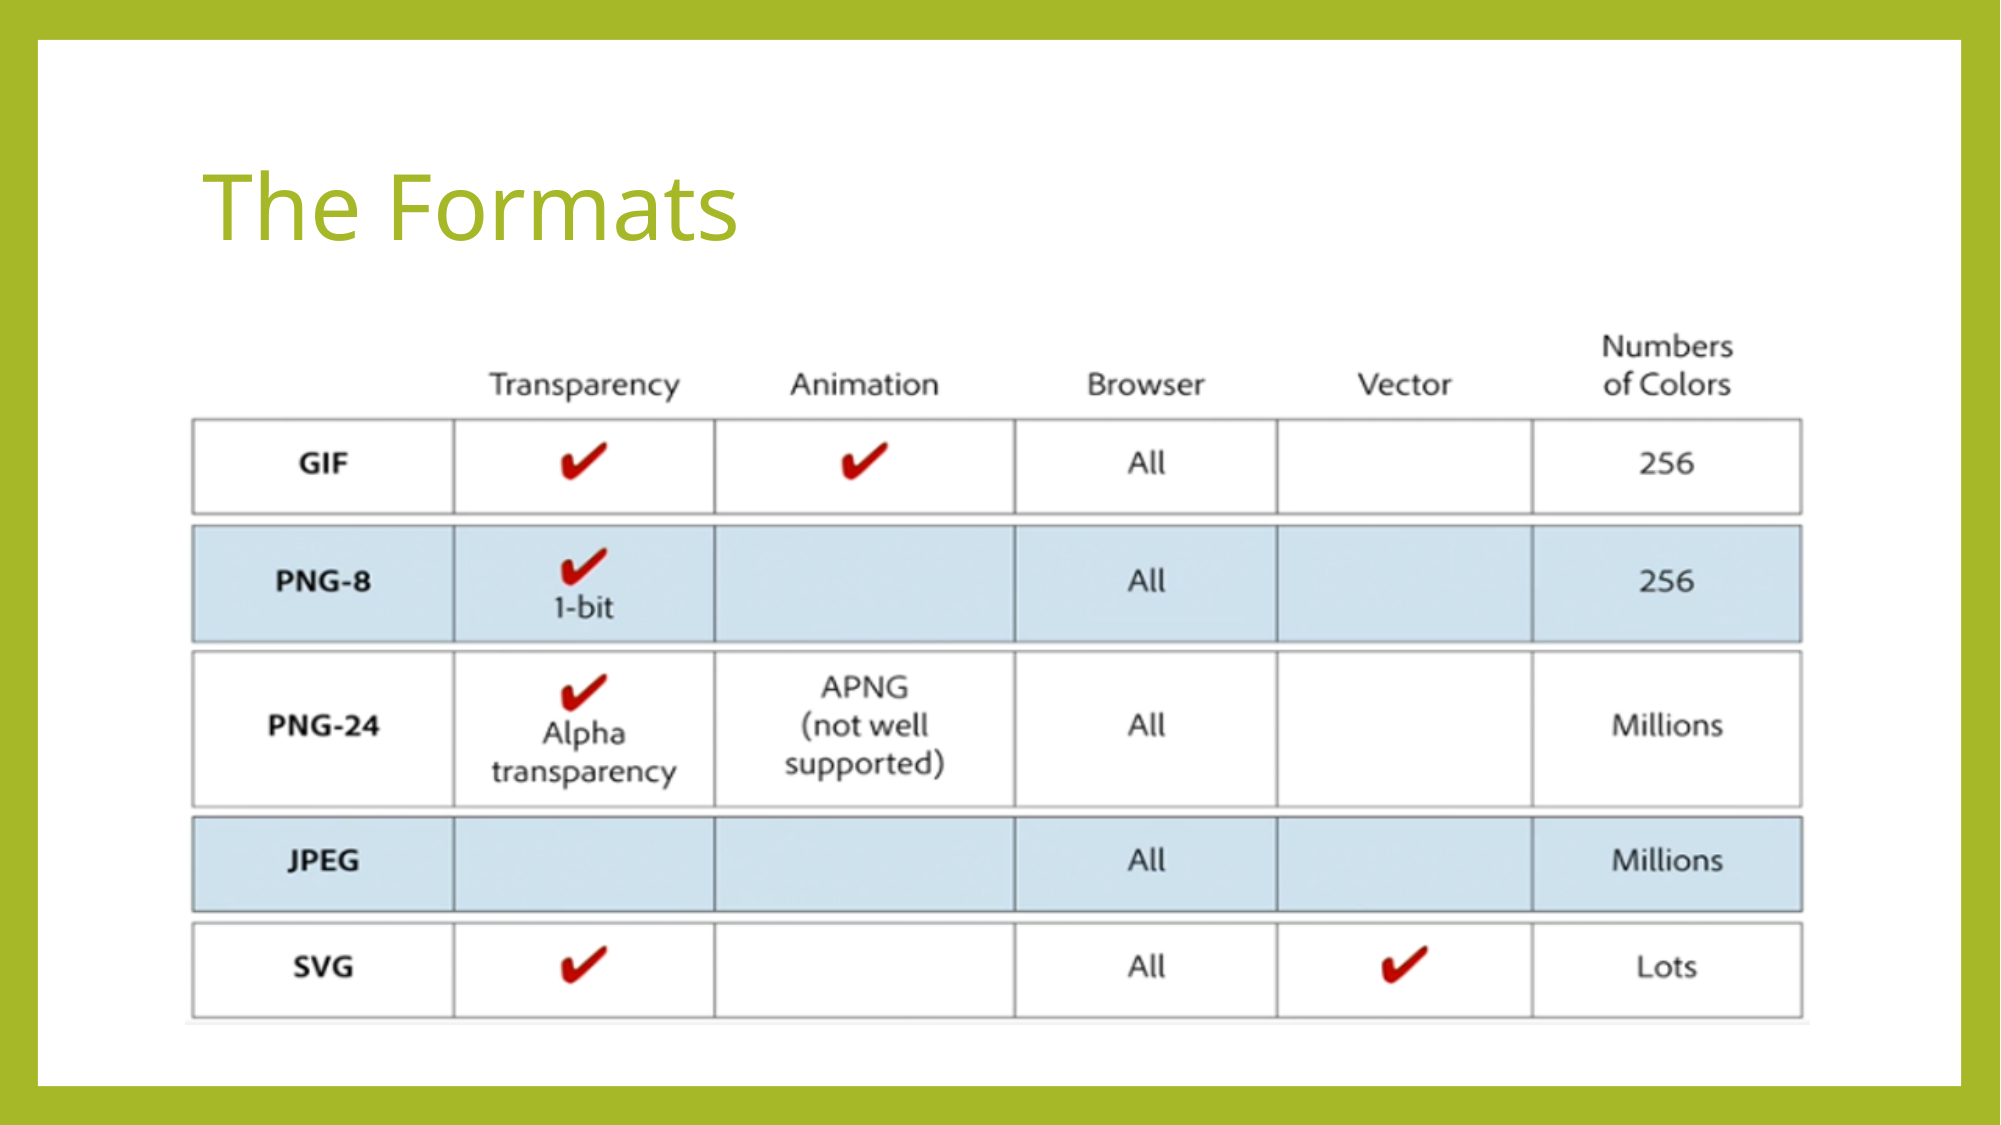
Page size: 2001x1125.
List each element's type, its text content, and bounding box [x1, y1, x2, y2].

title The Formats [187, 99, 1808, 319]
picture [185, 322, 1810, 1026]
